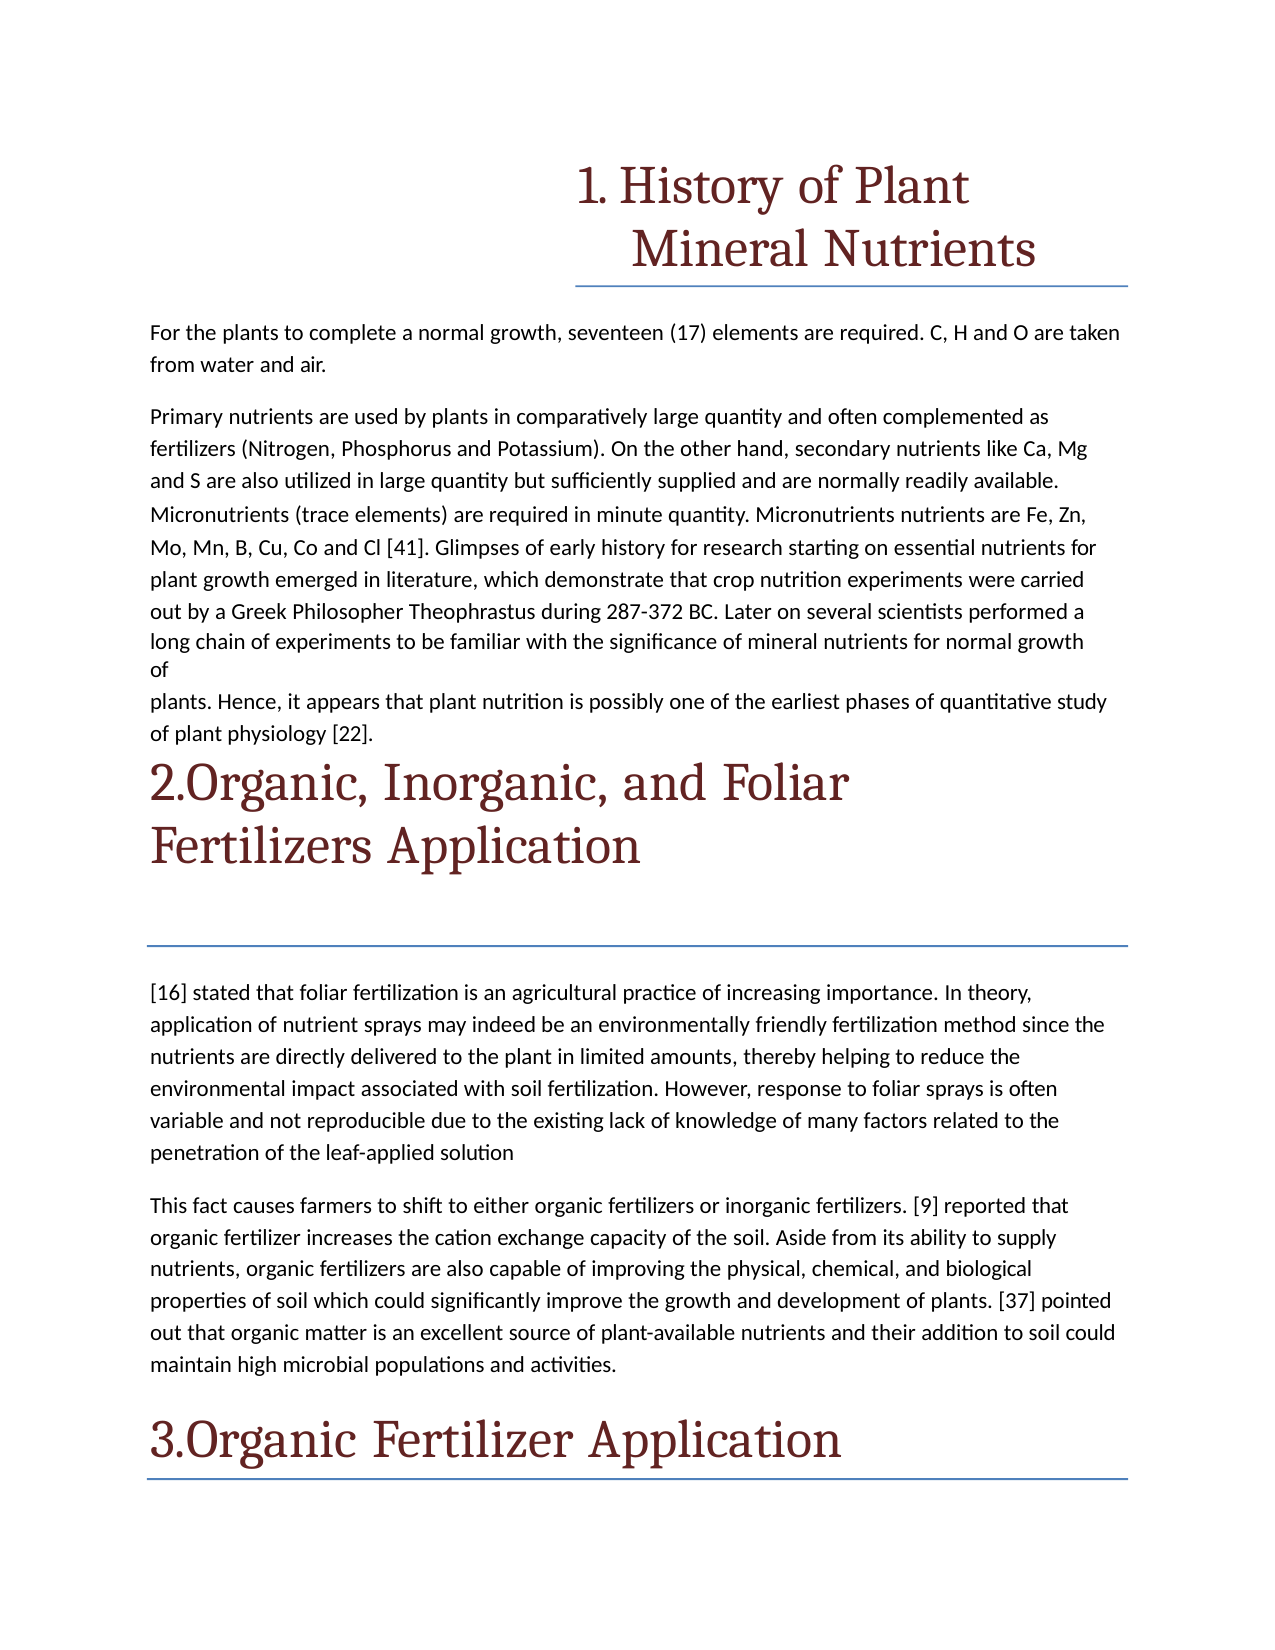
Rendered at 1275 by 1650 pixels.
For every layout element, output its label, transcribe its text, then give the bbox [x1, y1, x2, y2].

text_box For the plants to complete a normal growth, seventeen (17) elements are required. C, H and O are taken from water and air. Primary nutrients are used by plants in comparatively large quantity and often complemented as fertilizers (Nitrogen, Phosphorus and Potassium). On the other hand, secondary nutrients like Ca, Mg and S are also utilized in large quantity but sufficiently supplied and are normally readily available. Micronutrients (trace elements) are required in minute quantity. Micronutrients nutrients are Fe, Zn, Mo, Mn, B, Cu, Co and Cl [41]. Glimpses of early history for research starting on essential nutrients for plant growth emerged in literature, which demonstrate that crop nutrition experiments were carried out by a Greek Philosopher Theophrastus during 287-372 BC. Later on several scientists performed a long chain of experiments to be familiar with the significance of mineral nutrients for normal growth of plants. Hence, it appears that plant nutrition is possibly one of the earliest phases of quantitative study of plant physiology [22]. [147, 311, 1124, 746]
text_box 3.Organic Fertilizer Application [147, 1401, 891, 1469]
text_box 2.Organic, Inorganic, and Foliar Fertilizers Application [147, 741, 888, 875]
text_box [16] stated that foliar fertilization is an agricultural practice of increasing importance. In theory, application of nutrient sprays may indeed be an environmentally friendly fertilization method since the nutrients are directly delivered to the plant in limited amounts, thereby helping to reduce the environmental impact associated with soil fertilization. However, response to foliar sprays is often variable and not reproducible due to the existing lack of knowledge of many factors related to the penetration of the leaf-applied solution This fact causes farmers to shift to either organic fertilizers or inorganic fertilizers. [9] reported that organic fertilizer increases the cation exchange capacity of the soil. Aside from its ability to supply nutrients, organic fertilizers are also capable of improving the physical, chemical, and biological properties of soil which could significantly improve the growth and development of plants. [37] pointed out that organic matter is an excellent source of plant-available nutrients and their addition to soil could maintain high microbial populations and activities. [147, 970, 1123, 1377]
title 1. History of Plant Mineral Nutrients [222, 145, 1053, 311]
